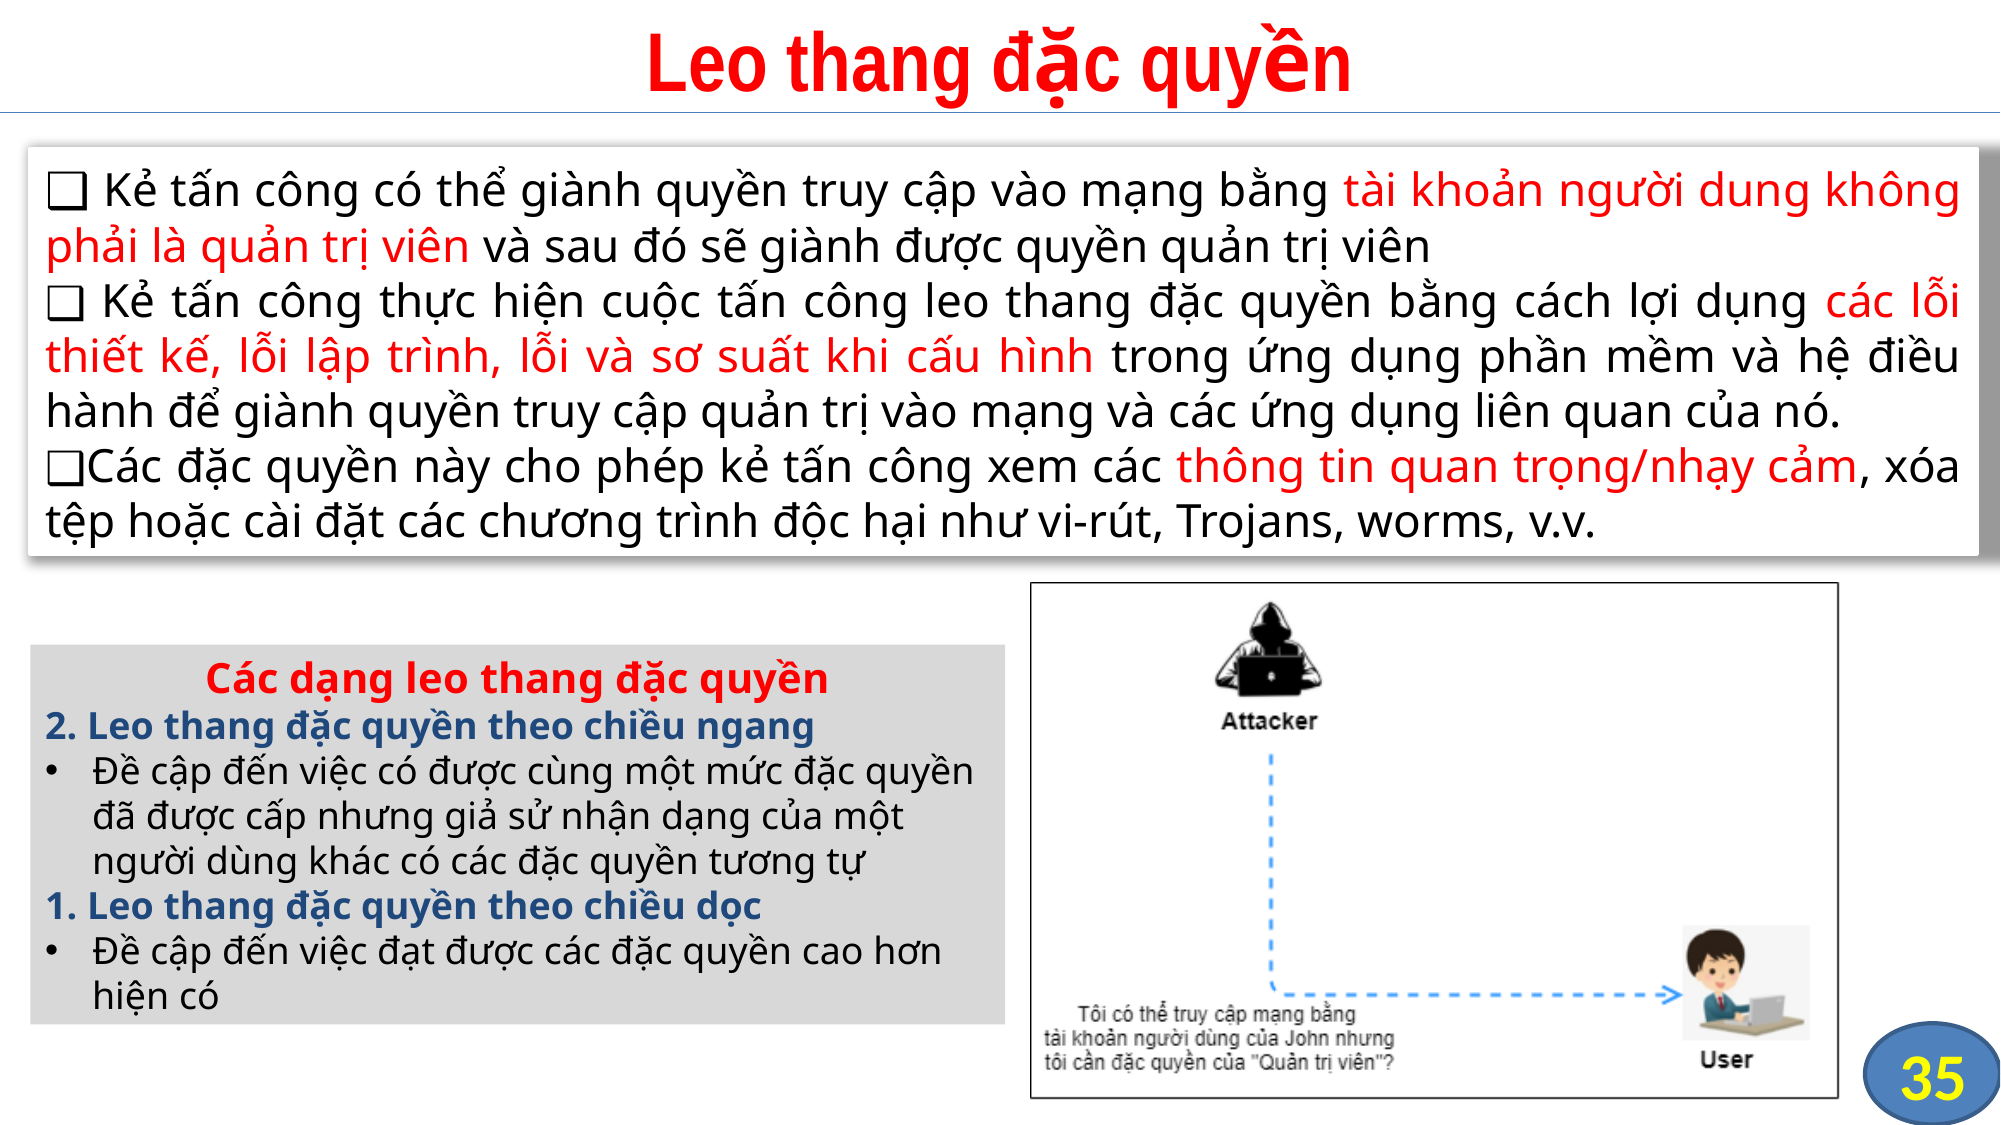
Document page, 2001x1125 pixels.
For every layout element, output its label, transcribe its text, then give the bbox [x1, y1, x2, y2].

picture [1030, 582, 1841, 1102]
text_box Kẻ tấn công có thể giành quyền truy cập vào mạng bằng tài khoản người dung không phải là quản trị viên và sau đó sẽ giành được quyền quản trị viên Kẻ tấn công thực hiện cuộc tấn công leo thang đặc quyền bằng cách lợi dụng các lỗi thiết kế, lỗi lập trình, lỗi và sơ suất khi cấu hình trong ứng dụng phần mềm và hệ điều hành để giành quyền truy cập quản trị vào mạng và các ứng dụng liên quan của nó. Các đặc quyền này cho phép kẻ tấn công xem các thông tin quan trọng/nhạy cảm, xóa tệp hoặc cài đặt các chương trình độc hại như vi-rút, Trojans, worms, v.v. [30, 148, 1977, 554]
slide_number 35 [1866, 1023, 2000, 1125]
title Leo thang đặc quyền [0, 0, 2000, 117]
text_box Các dạng leo thang đặc quyền 2. Leo thang đặc quyền theo chiều ngang Đề cập đến việc có được cùng một mức đặc quyền đã được cấp nhưng giả sử nhận dạng của một người dùng khác có các đặc quyền tương tự 1. Leo thang đặc quyền theo chiều dọc Đề cập đến việc đạt được các đặc quyền cao hơn hiện có [30, 644, 1006, 1025]
